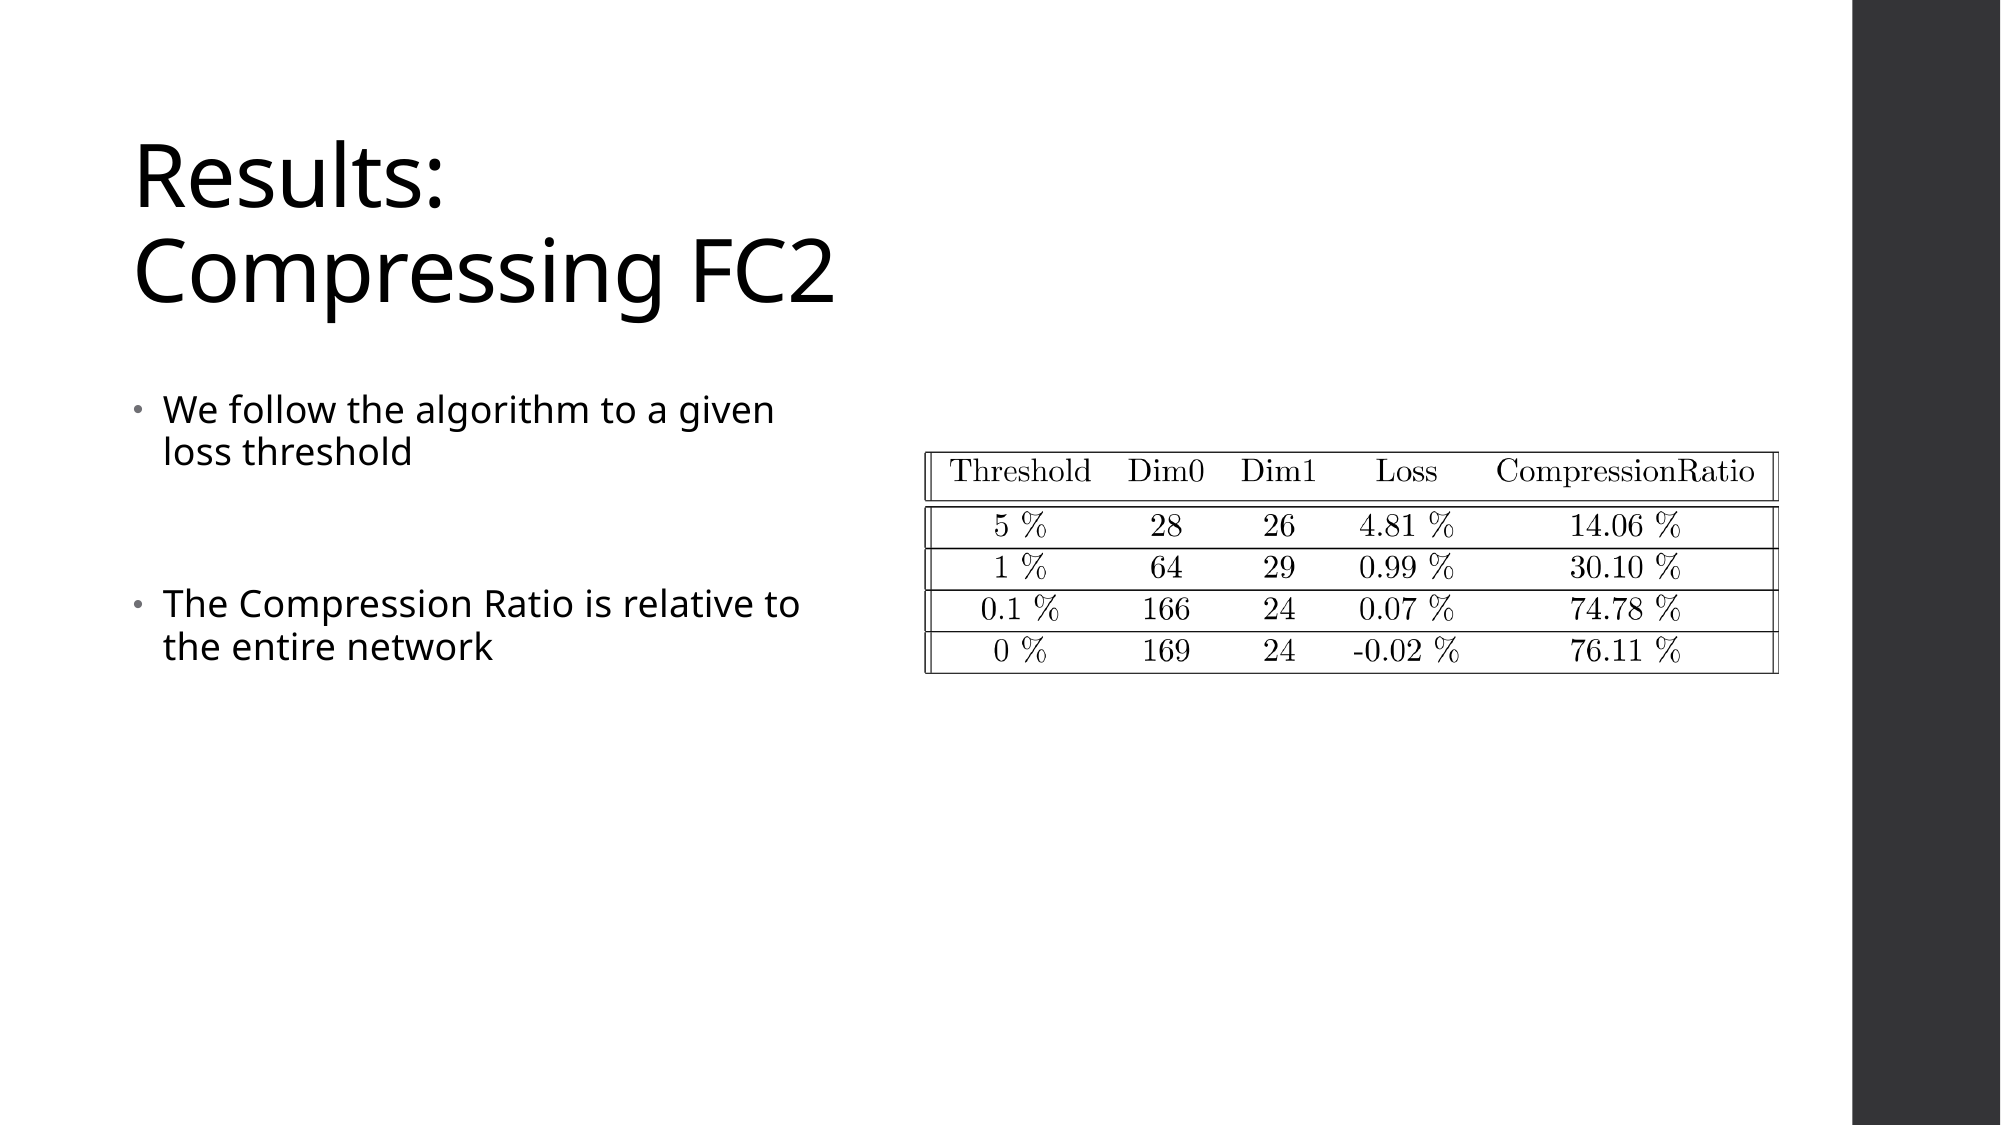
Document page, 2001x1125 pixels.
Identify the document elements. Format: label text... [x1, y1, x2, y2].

title Results: Compressing FC2 [117, 111, 862, 329]
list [923, 450, 1779, 675]
